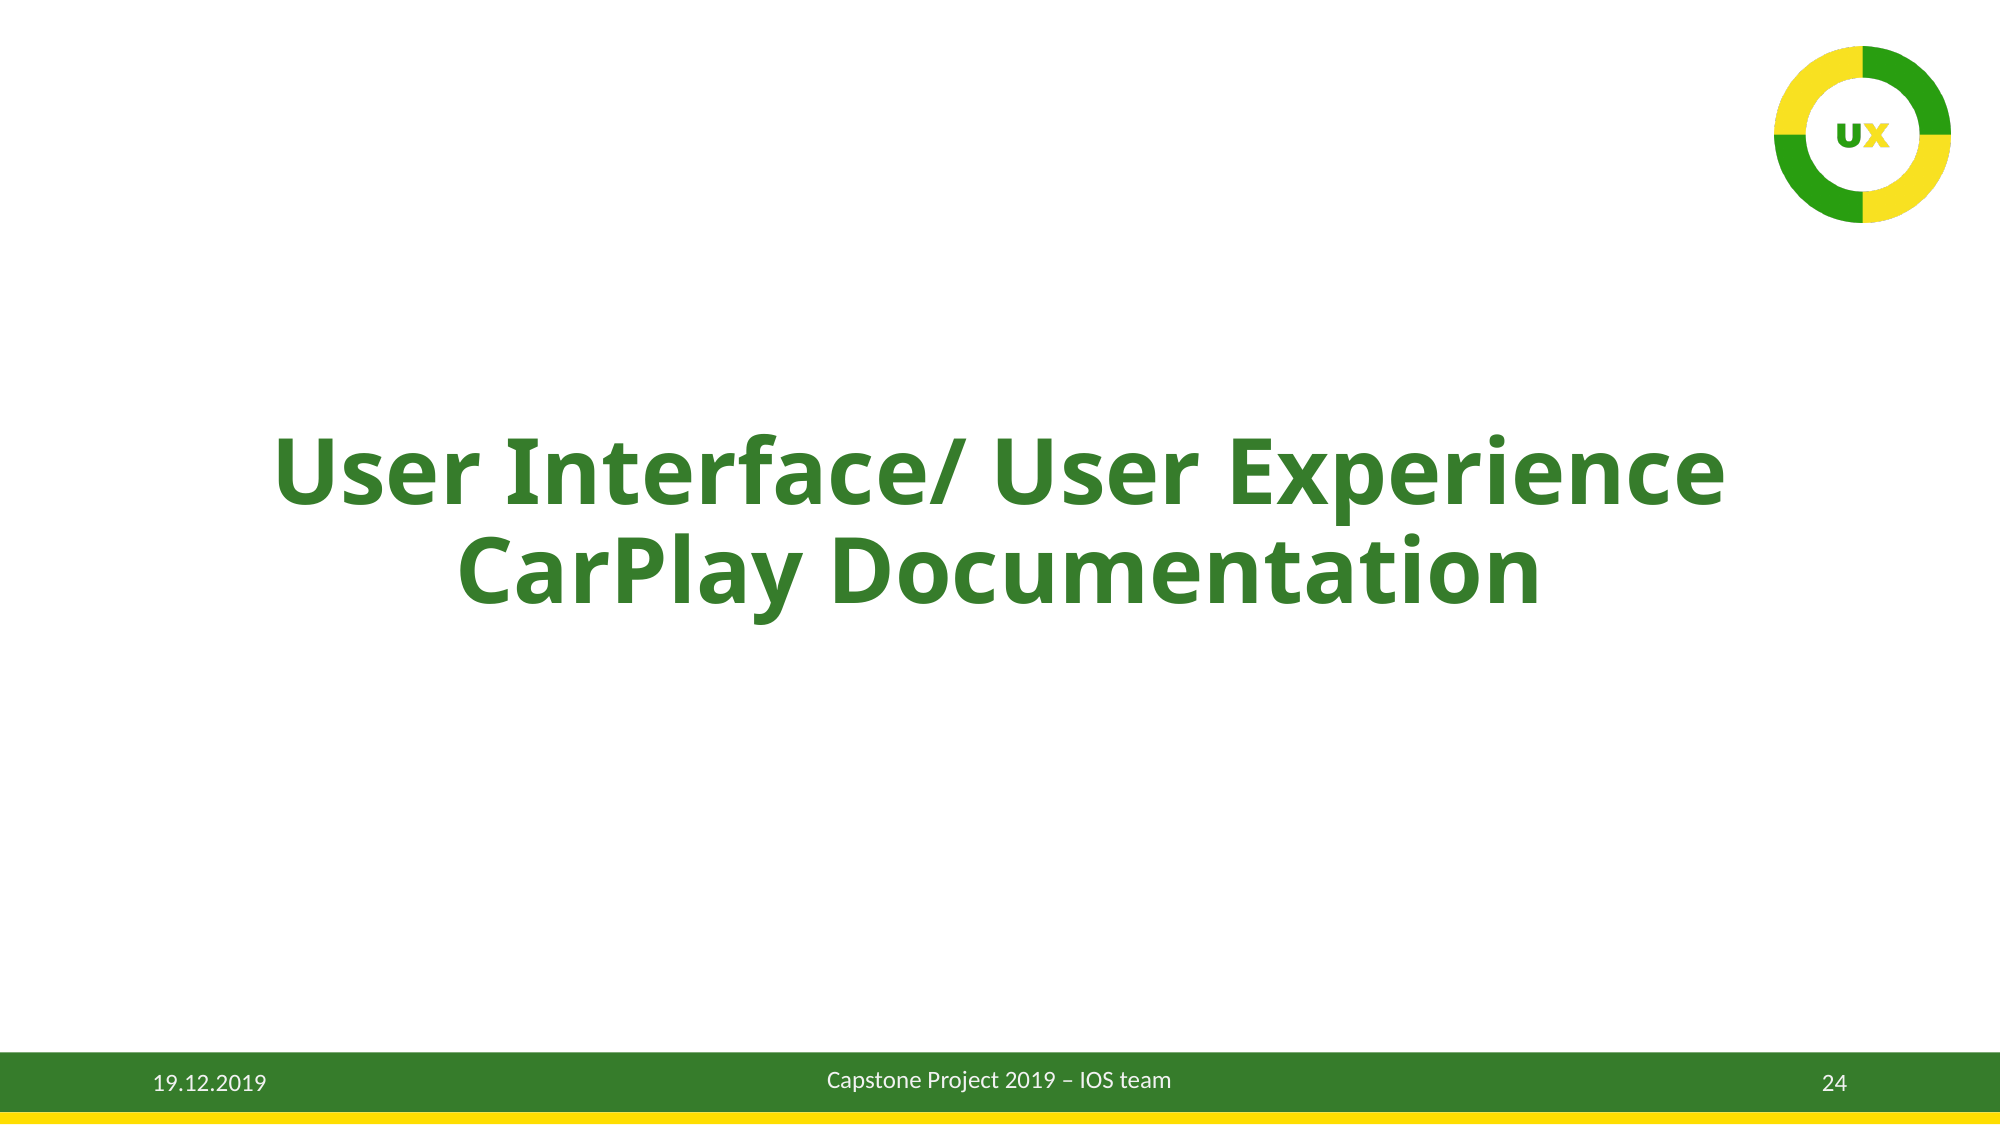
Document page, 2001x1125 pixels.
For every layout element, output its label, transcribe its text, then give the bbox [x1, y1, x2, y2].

text_box [0, 1111, 2000, 1125]
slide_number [137, 1051, 588, 1112]
slide_number 24 [1412, 1051, 1863, 1112]
footer Capstone Project 2019 – IOS team [662, 1048, 1338, 1109]
title User Interface/ User Experience CarPlay Documentation [137, 415, 1863, 634]
picture [1774, 46, 1951, 223]
text_box [588, 1051, 1412, 1111]
text_box [0, 1051, 137, 1111]
text_box [1863, 1051, 2000, 1111]
